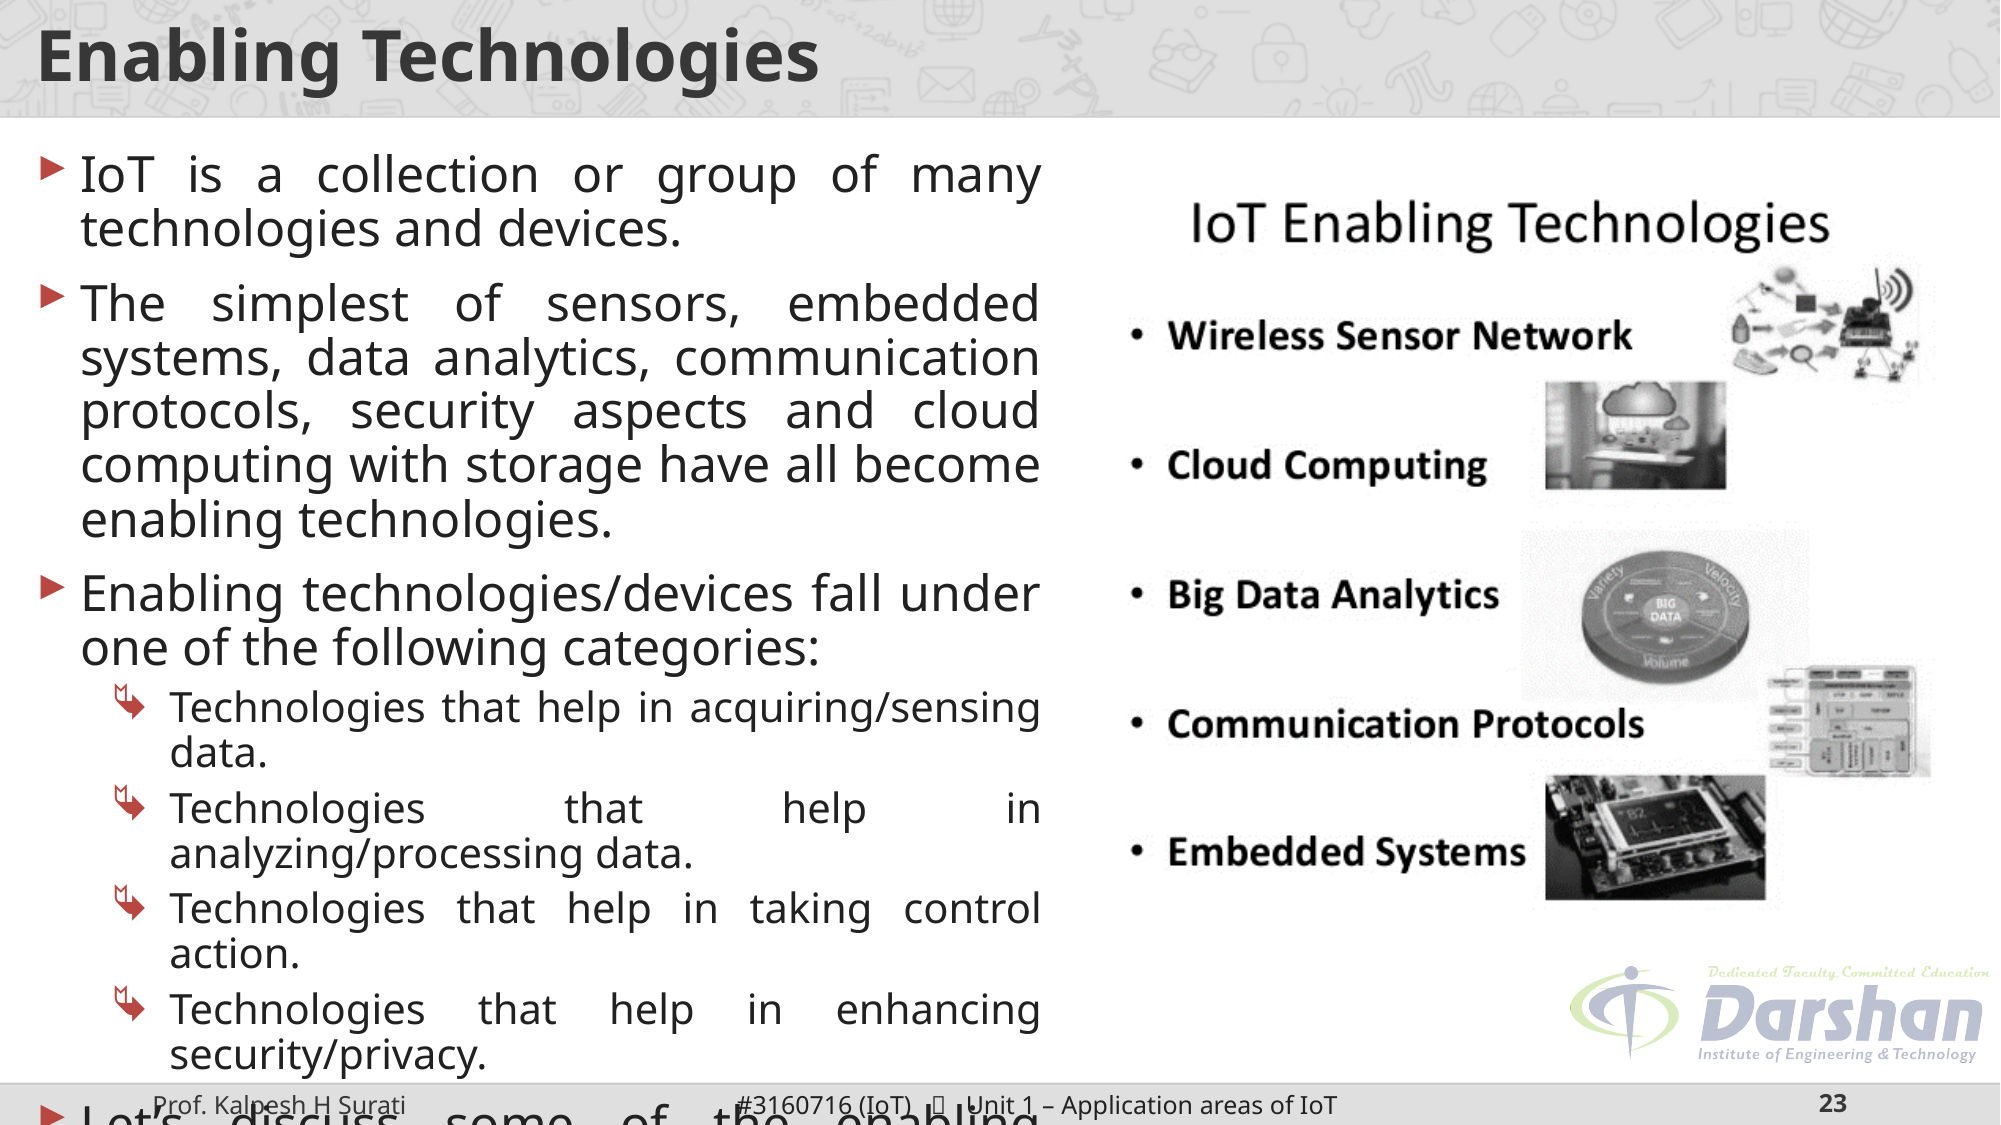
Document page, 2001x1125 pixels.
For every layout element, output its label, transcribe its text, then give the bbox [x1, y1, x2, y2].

list IoT is a collection or group of many technologies and devices. The simplest of sensors, embedded systems, data analytics, communication protocols, security aspects and cloud computing with storage have all become enabling technologies. Enabling technologies/devices fall under one of the following categories: Technologies that help in acquiring/sensing data. Technologies that help in analyzing/processing data. Technologies that help in taking control action. Technologies that help in enhancing security/privacy. Let’s discuss some of the enabling technologies. [21, 141, 1058, 1059]
picture [1072, 154, 1982, 910]
title Enabling Technologies [0, 0, 2000, 117]
